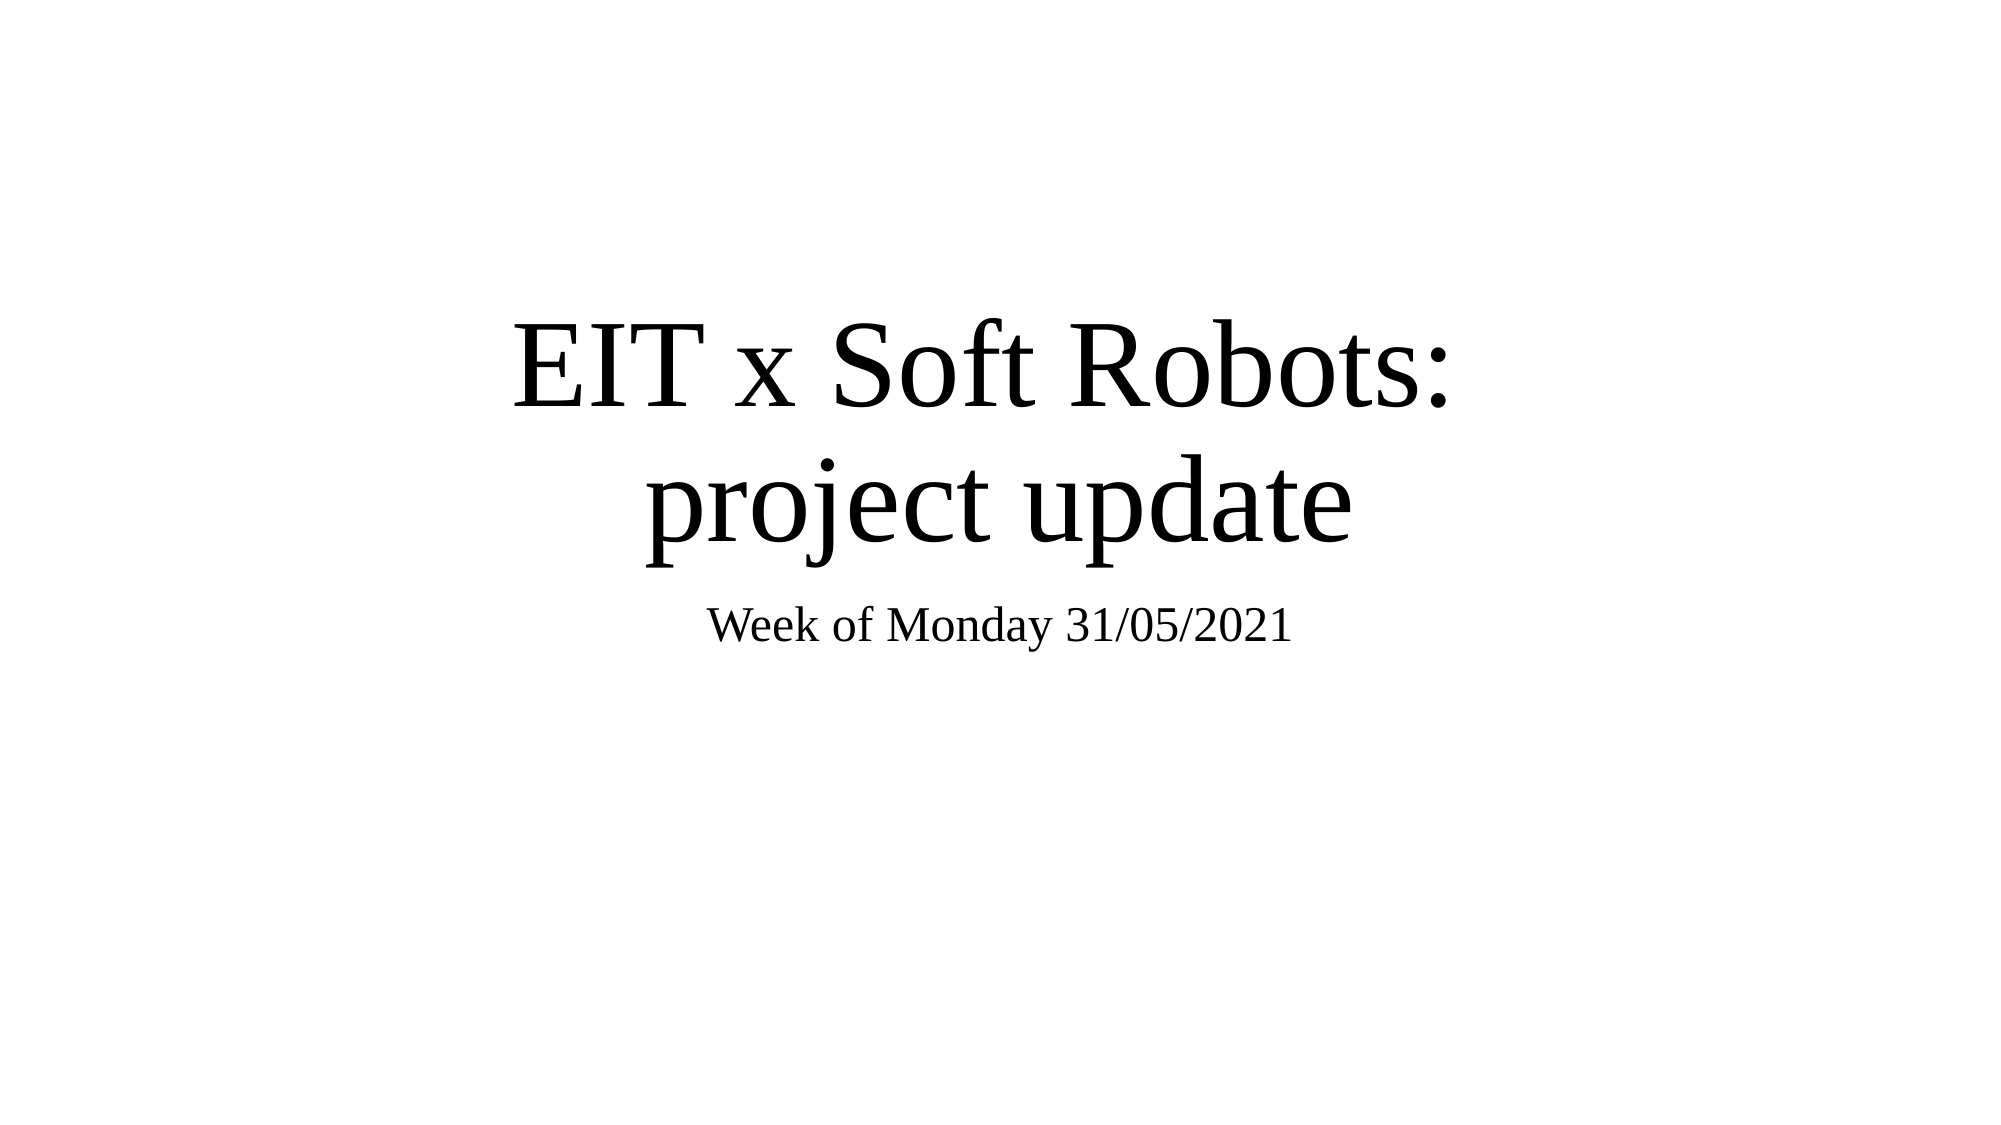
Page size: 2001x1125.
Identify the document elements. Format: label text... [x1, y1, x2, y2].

title EIT x Soft Robots: project update [249, 184, 1750, 576]
subtitle Week of Monday 31/05/2021 [249, 590, 1750, 863]
